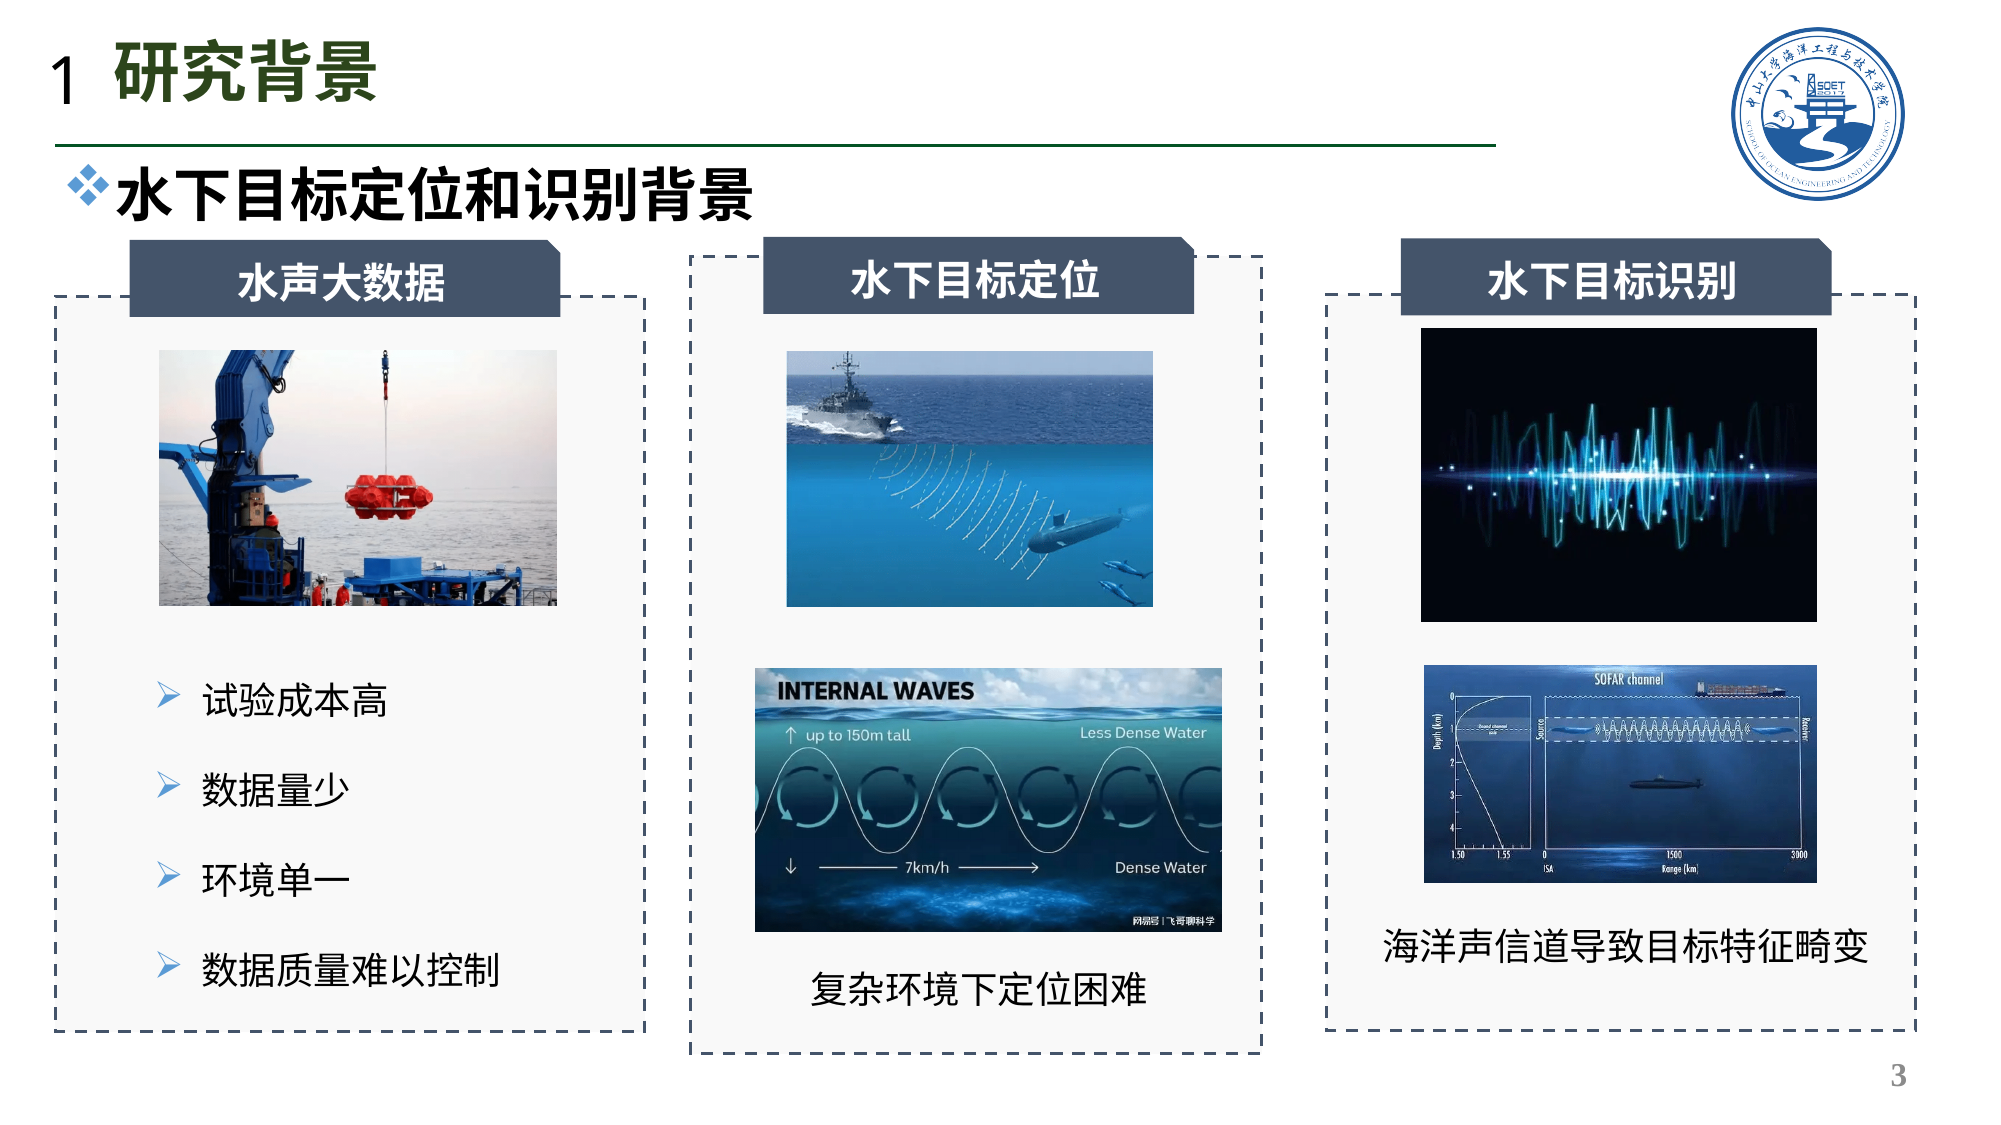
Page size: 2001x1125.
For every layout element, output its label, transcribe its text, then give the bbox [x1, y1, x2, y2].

picture [159, 350, 557, 606]
text_box [690, 255, 1263, 1055]
text_box 海洋声信道导致目标特征畸变 [1366, 915, 1886, 976]
text_box 试验成本高 数据量少 环境单一 数据质量难以控制 [139, 625, 587, 1000]
picture [1424, 665, 1817, 883]
text_box [54, 295, 646, 1033]
text_box 研究背景 [101, 32, 1086, 108]
text_box 水下目标定位 [763, 236, 1195, 314]
text_box 水下目标识别 [1400, 238, 1832, 316]
picture [755, 668, 1222, 932]
picture [1731, 27, 1905, 201]
text_box 复杂环境下定位困难 [743, 958, 1215, 1019]
picture [1421, 328, 1817, 622]
text_box 水下目标定位和识别背景 [7, 164, 1224, 235]
picture [786, 351, 1154, 607]
text_box [301, 27, 1638, 146]
text_box [1325, 294, 1917, 1031]
text_box 1 [31, 30, 101, 126]
text_box 水声大数据 [129, 239, 561, 317]
slide_number 3 [1472, 1042, 1923, 1103]
